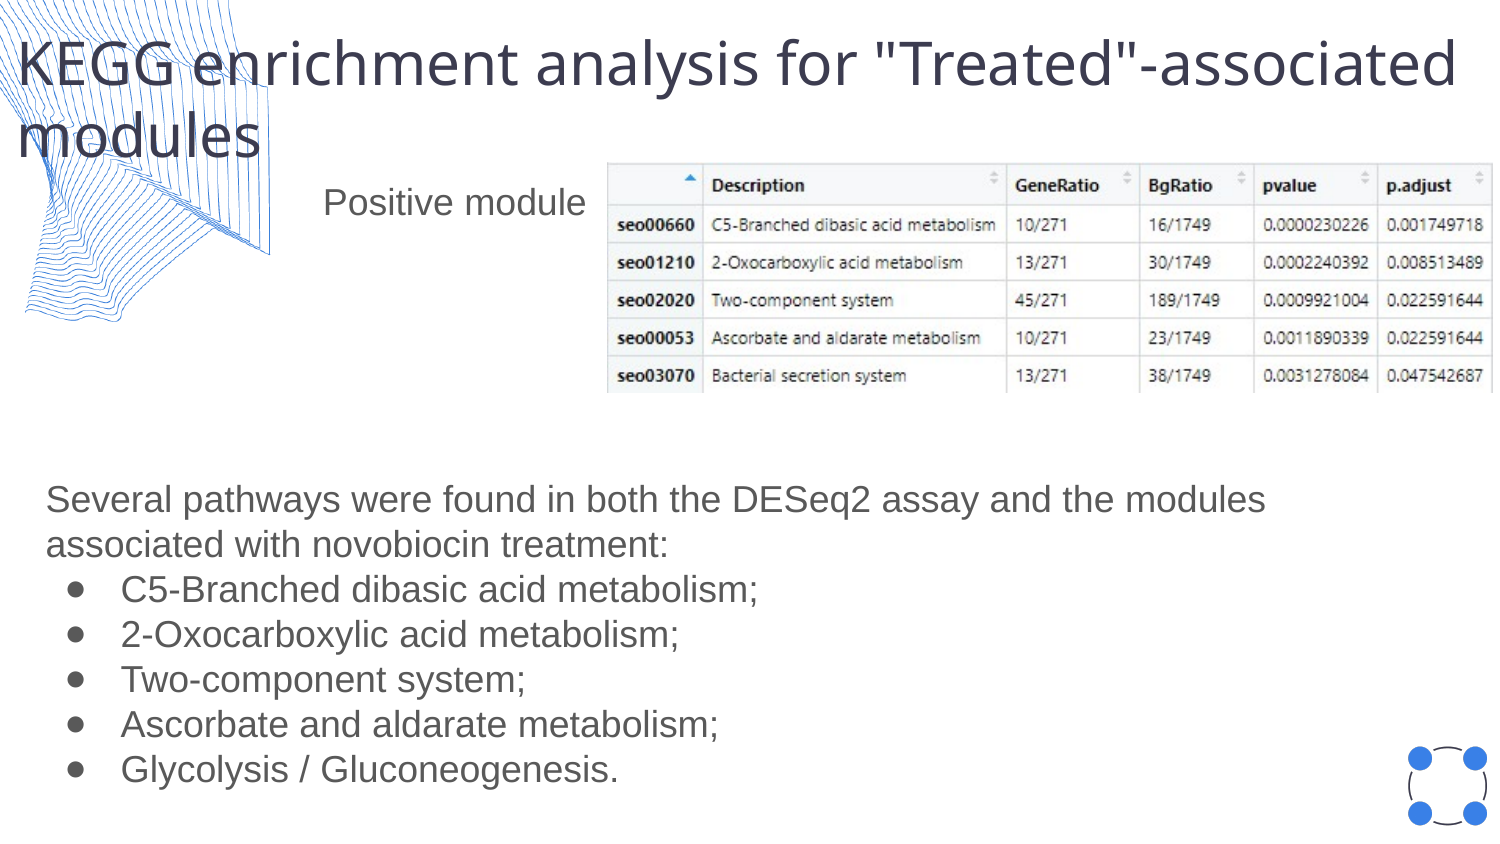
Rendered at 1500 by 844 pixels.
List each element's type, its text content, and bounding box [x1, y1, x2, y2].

picture [0, 0, 367, 336]
text_box Several pathways were found in both the DESeq2 assay and the modules associated with novobiocin treatment: C5-Branched dibasic acid metabolism; 2-Oxocarboxylic acid metabolism; Two-component system; Ascorbate and aldarate metabolism; Glycolysis / Gluconeogenesis. [30, 459, 1449, 805]
picture [607, 162, 1493, 393]
text_box KEGG enrichment analysis for "Treated"-associated modules [371, 32, 1500, 163]
text_box Positive module [371, 162, 606, 238]
picture [1395, 733, 1500, 839]
